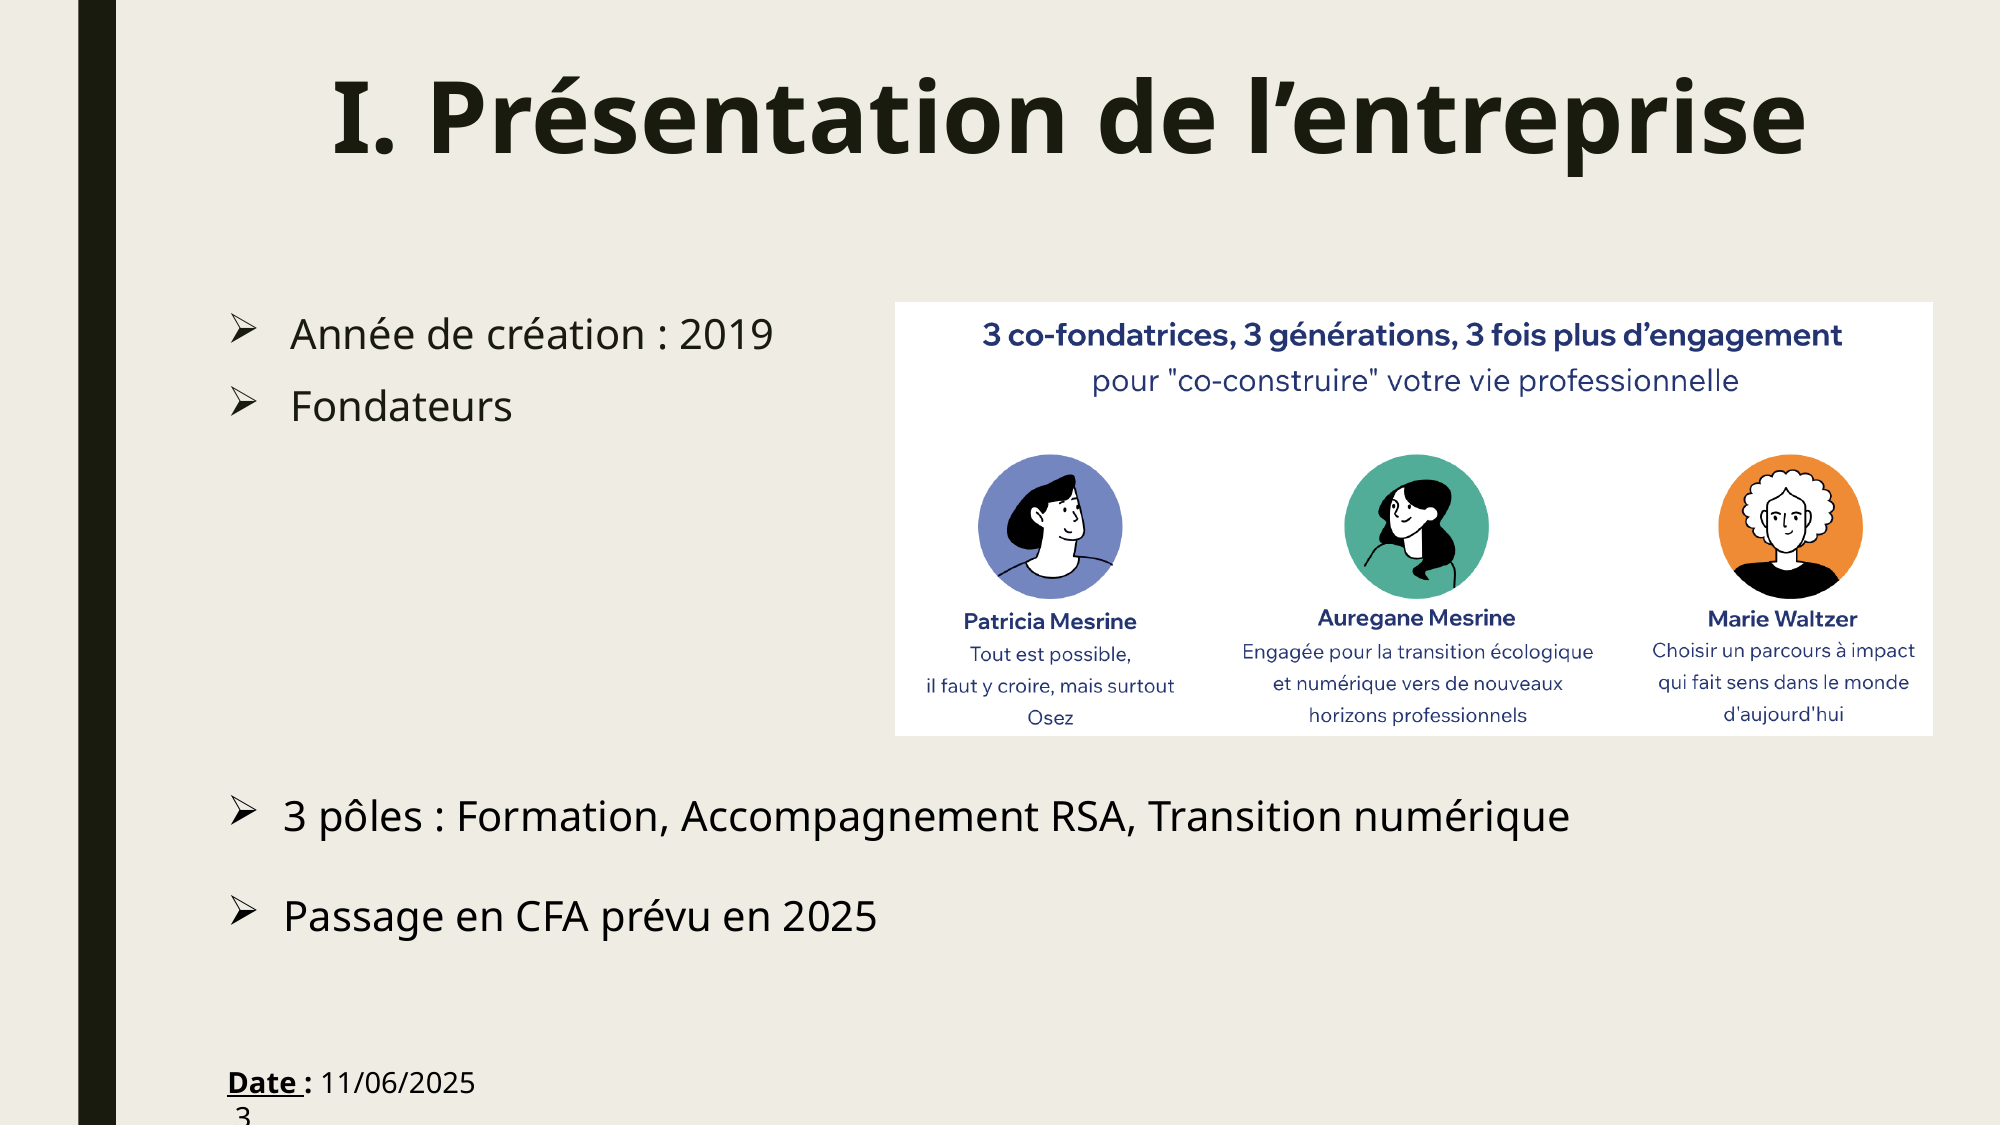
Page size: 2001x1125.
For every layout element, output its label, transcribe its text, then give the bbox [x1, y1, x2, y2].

text_box Date : 11/06/2025 3 [212, 1056, 1934, 1125]
picture [895, 302, 1933, 736]
list Année de création : 2019 Fondateurs [212, 304, 895, 576]
text_box 3 pôles : Formation, Accompagnement RSA, Transition numérique Passage en CFA prévu en 2025 [212, 782, 1678, 993]
title I. Présentation de l’entreprise [317, 60, 1893, 305]
